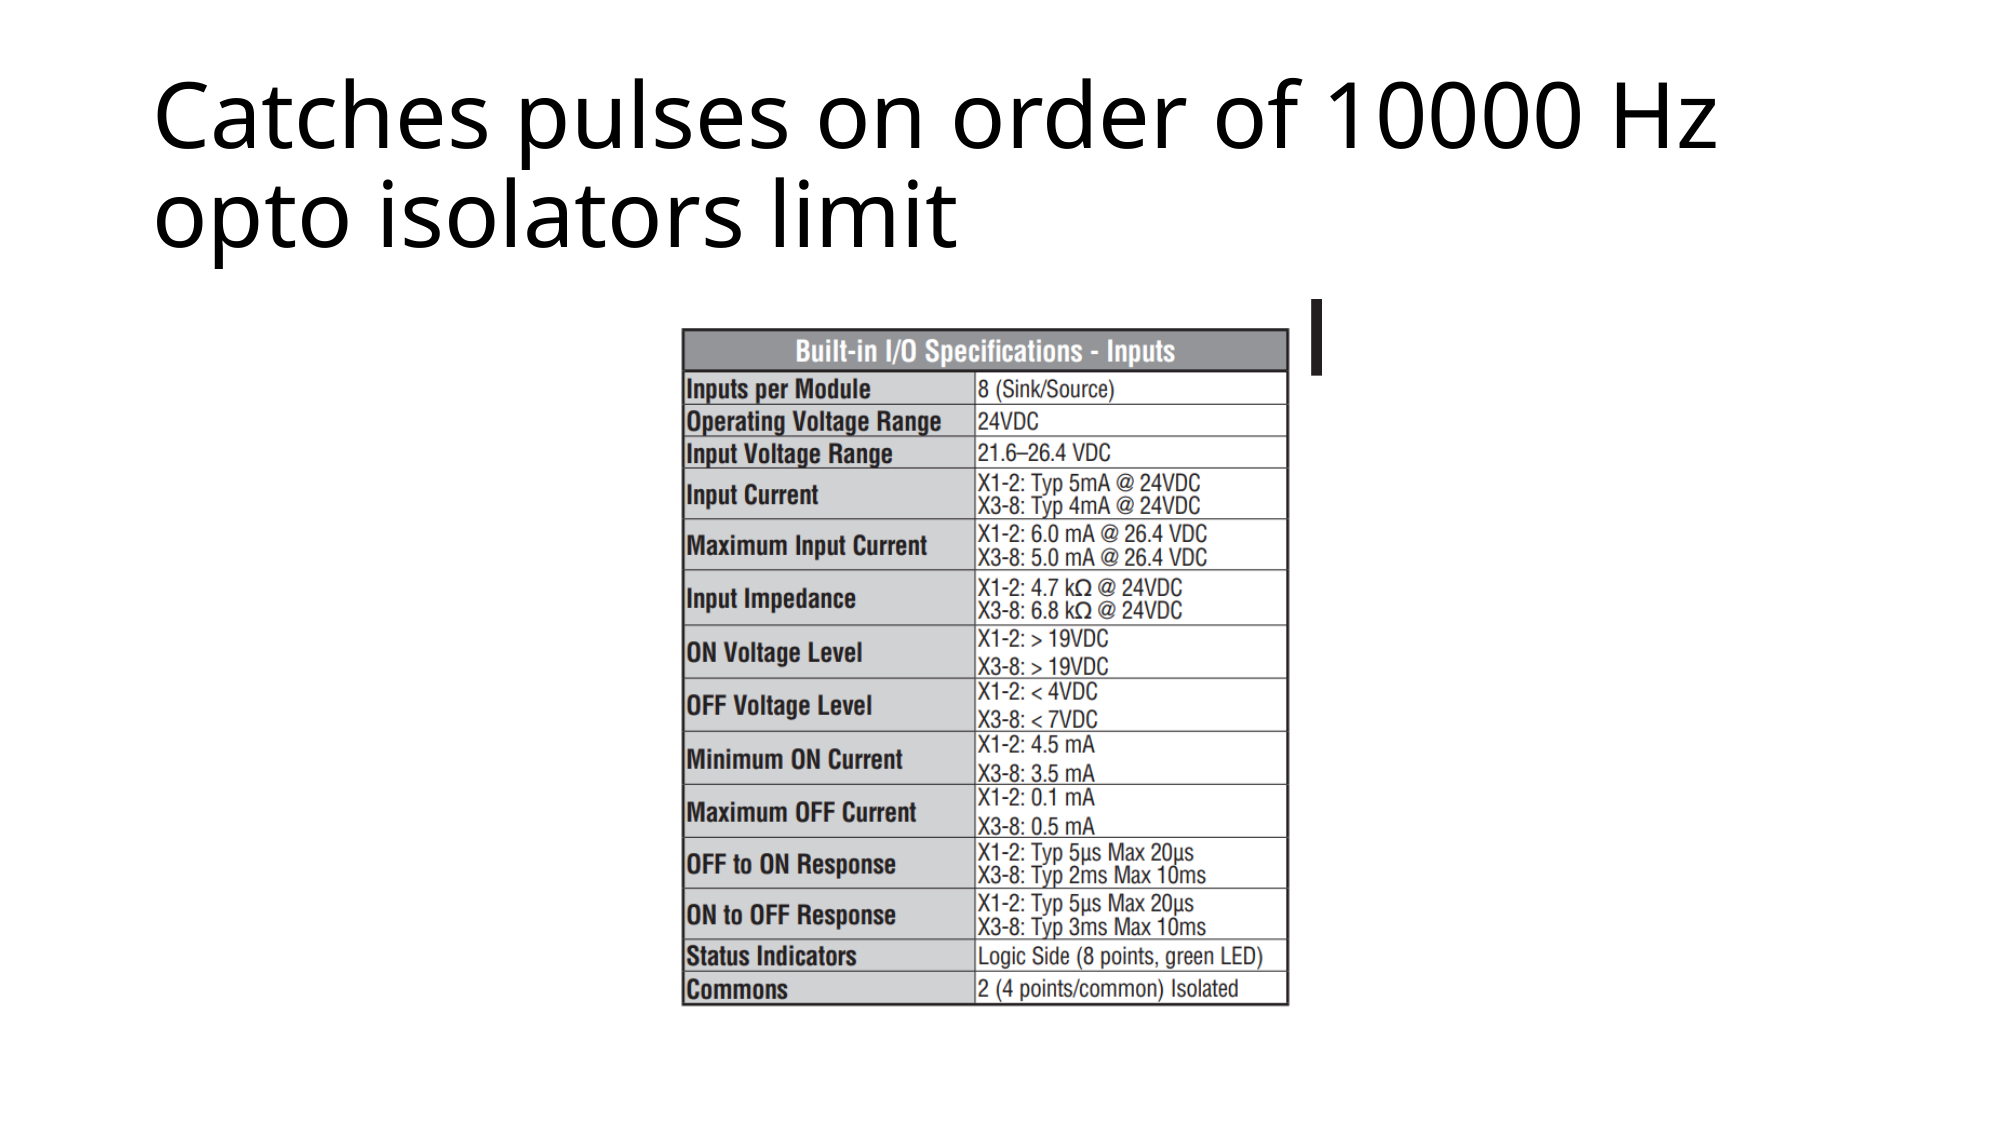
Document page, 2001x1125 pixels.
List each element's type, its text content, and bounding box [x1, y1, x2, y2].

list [678, 299, 1322, 1014]
title Catches pulses on order of 10000 Hz opto isolators limit [137, 59, 1863, 278]
